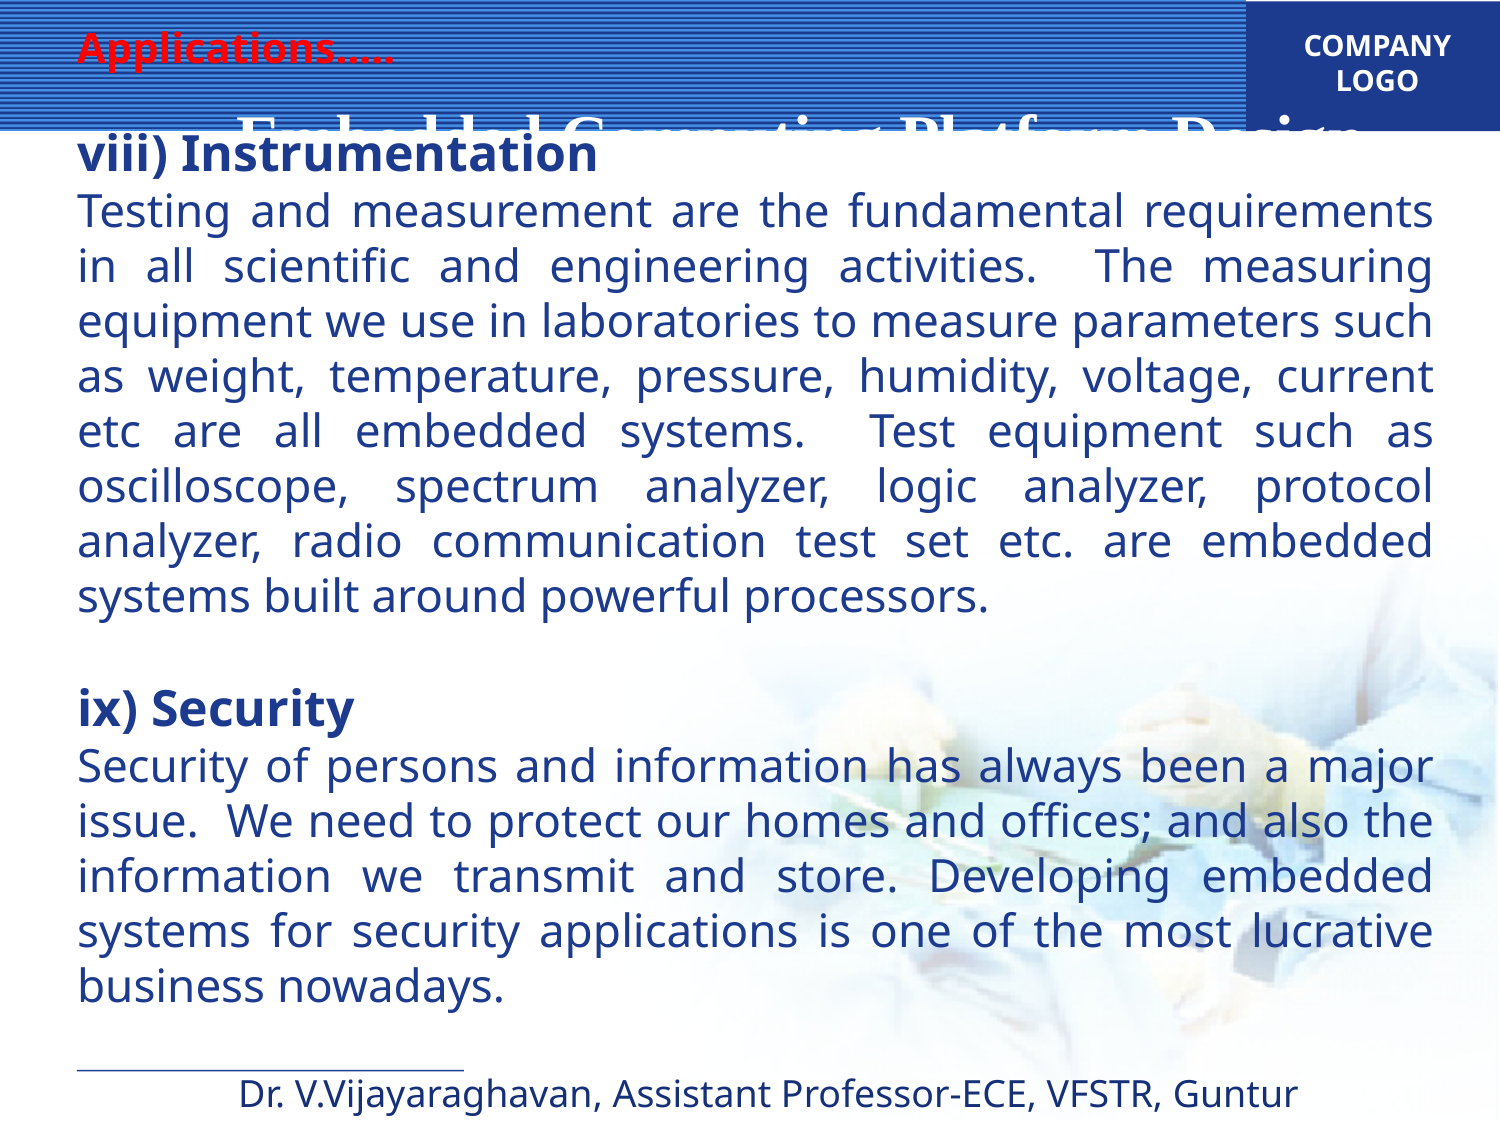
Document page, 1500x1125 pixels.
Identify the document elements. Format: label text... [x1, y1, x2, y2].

picture [464, 449, 1498, 1123]
picture [0, 0, 1246, 131]
text_box Applications….. viii) Instrumentation Testing and measurement are the fundamental requirements in all scientific and engineering activities. The measuring equipment we use in laboratories to measure parameters such as weight, temperature, pressure, humidity, voltage, current etc are all embedded systems. Test equipment such as oscilloscope, spectrum analyzer, logic analyzer, protocol analyzer, radio communication test set etc. are embedded systems built around powerful processors. ix) Security Security of persons and information has always been a major issue. We need to protect our homes and offices; and also the information we transmit and store. Developing embedded systems for security applications is one of the most lucrative business nowadays. [62, 14, 1450, 1019]
text_box Dr. V.Vijayaraghavan, Assistant Professor-ECE, VFSTR, Guntur [74, 1062, 1463, 1107]
